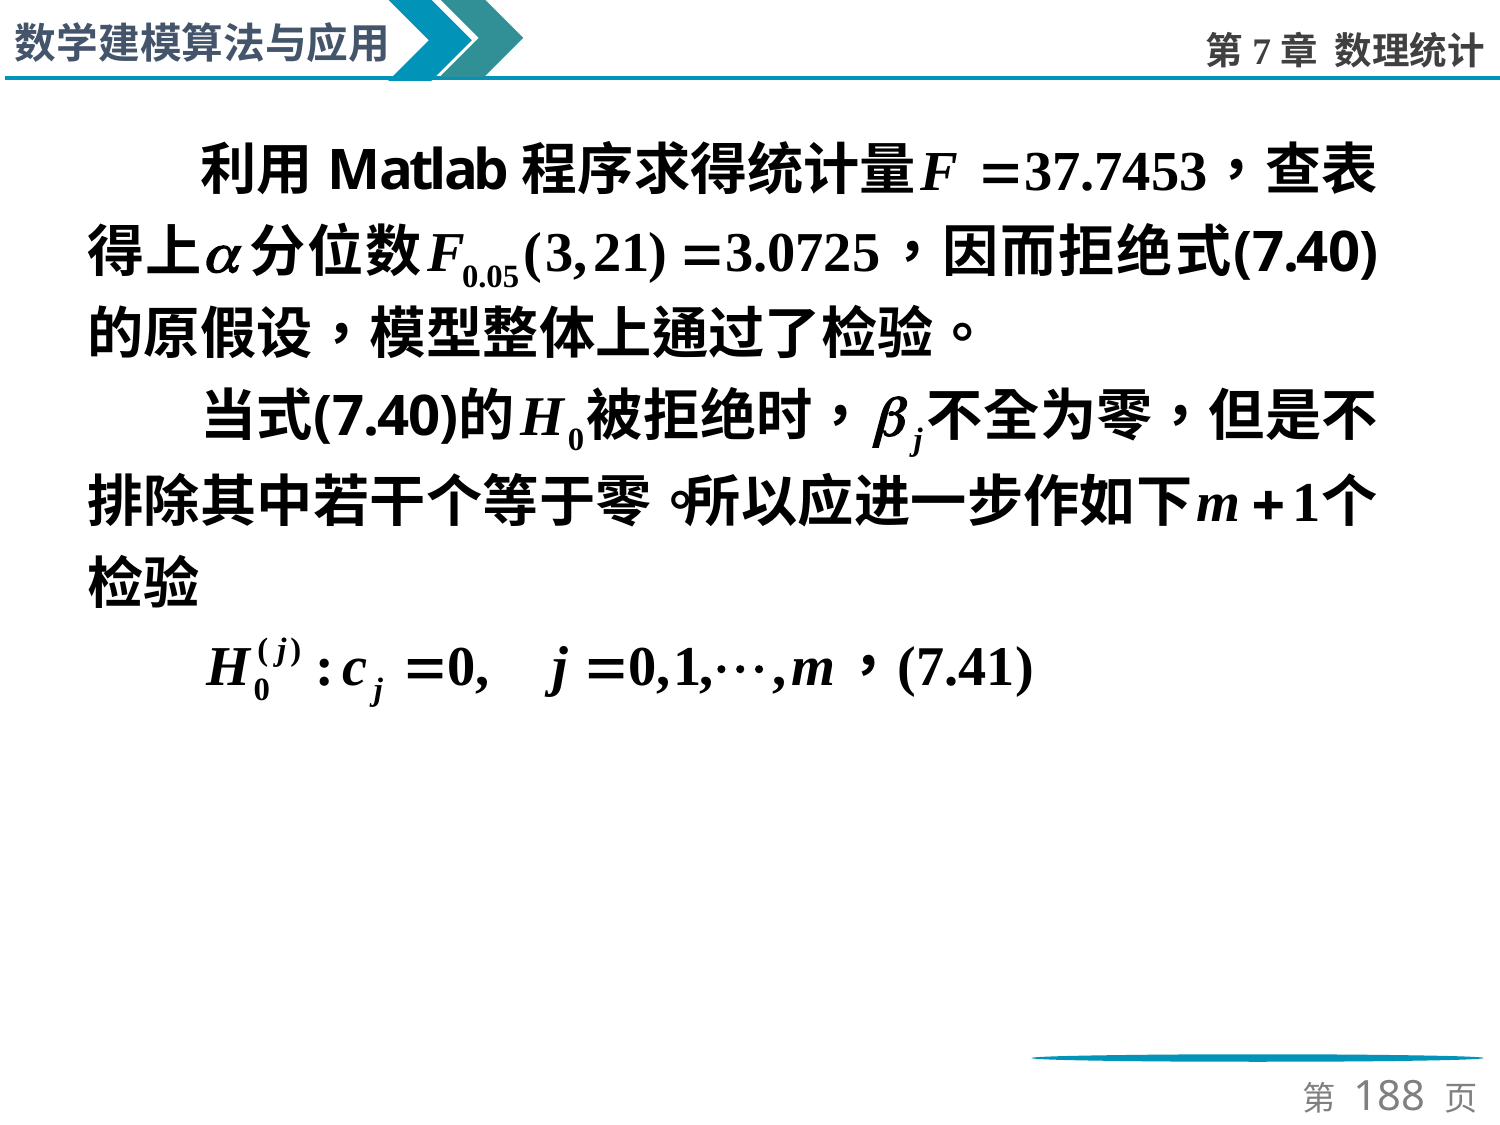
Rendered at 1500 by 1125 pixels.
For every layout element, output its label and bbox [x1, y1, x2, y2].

text_box [87, 131, 1377, 762]
